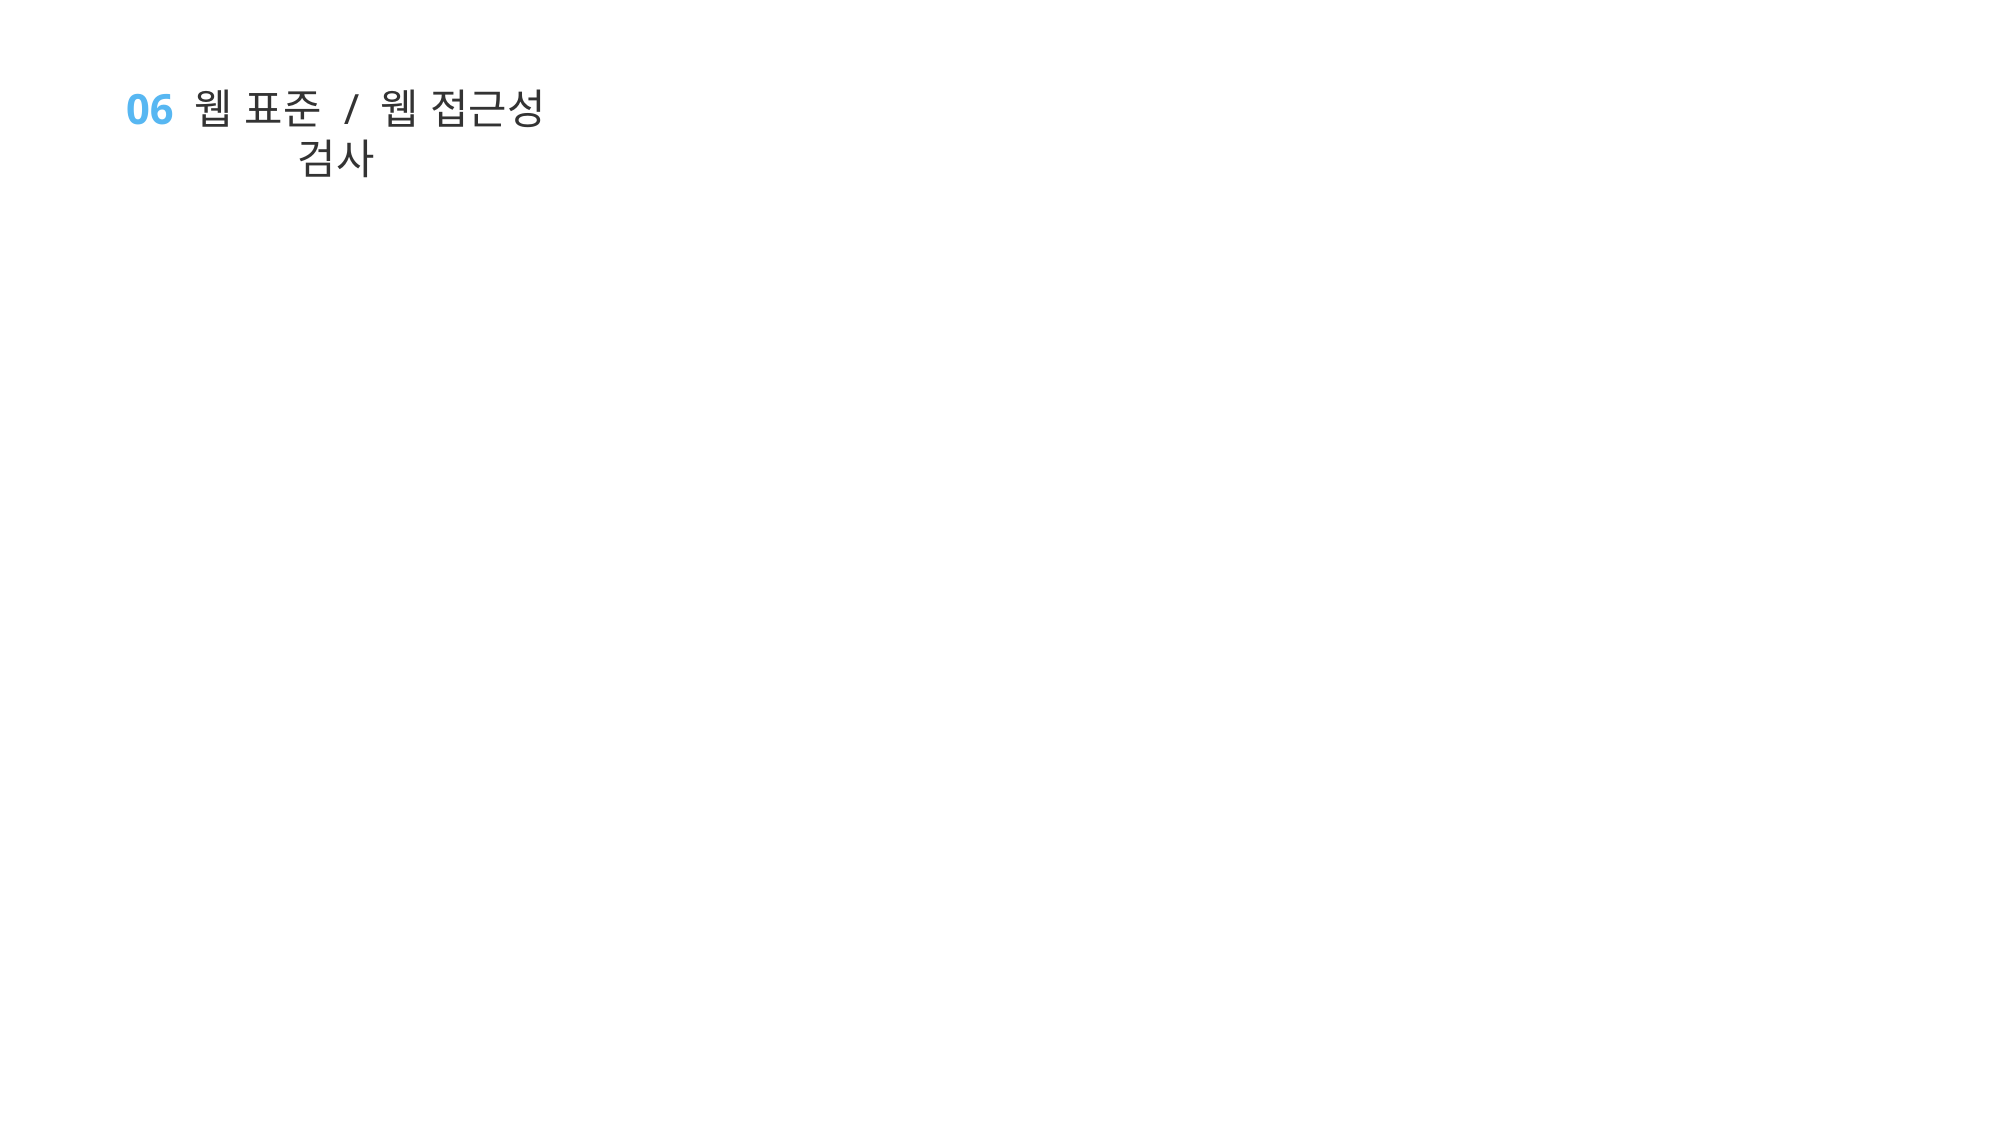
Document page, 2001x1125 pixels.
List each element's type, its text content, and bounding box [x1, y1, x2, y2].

text_box 06 웹 표준 / 웹 접근성 검사 [84, 77, 588, 158]
